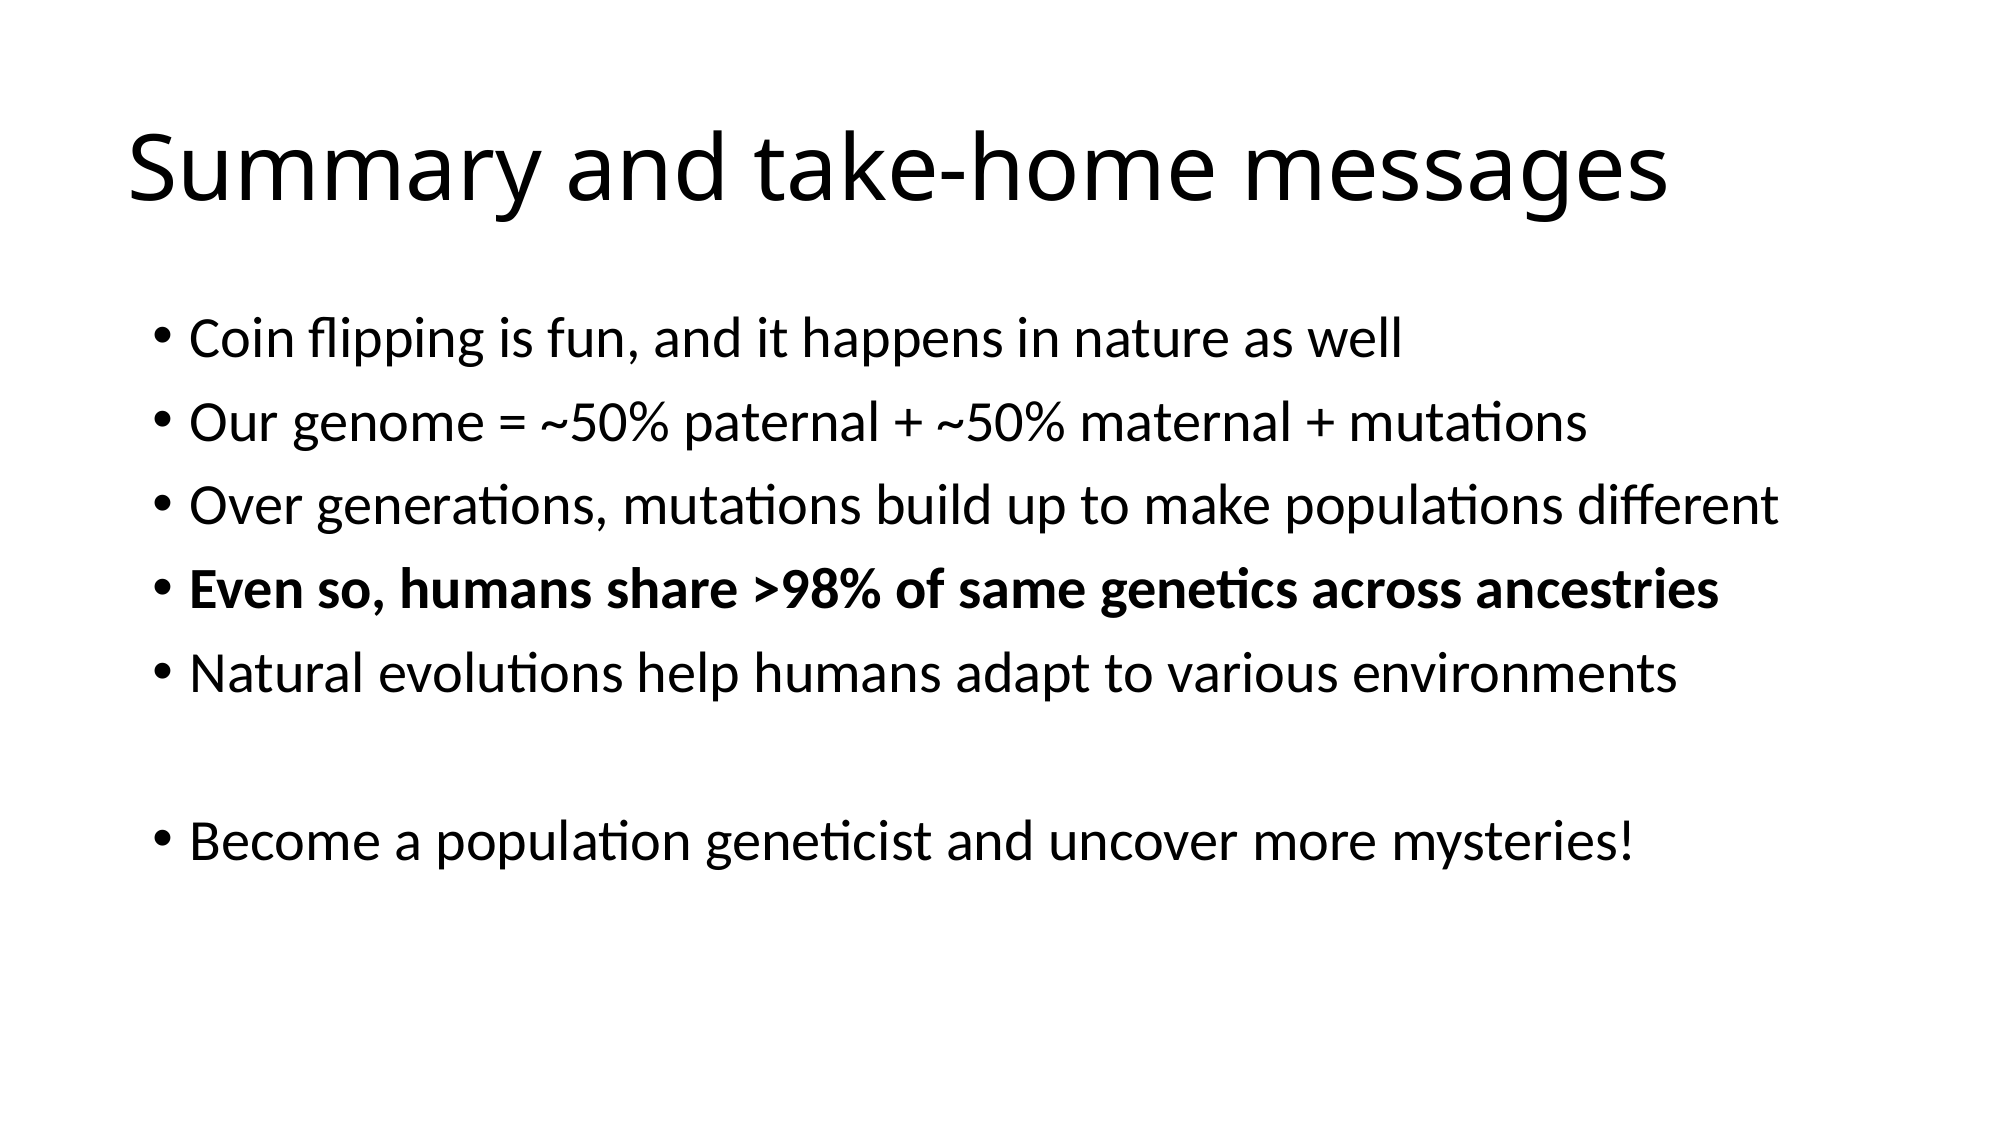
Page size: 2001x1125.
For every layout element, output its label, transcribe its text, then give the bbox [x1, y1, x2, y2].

list Coin flipping is fun, and it happens in nature as well Our genome = ~50% paternal + ~50% maternal + mutations Over generations, mutations build up to make populations different Even so, humans share >98% of same genetics across ancestries Natural evolutions help humans adapt to various environments Become a population geneticist and uncover more mysteries! [137, 299, 1863, 1014]
text_box Summary and take-home messages [112, 61, 1838, 279]
